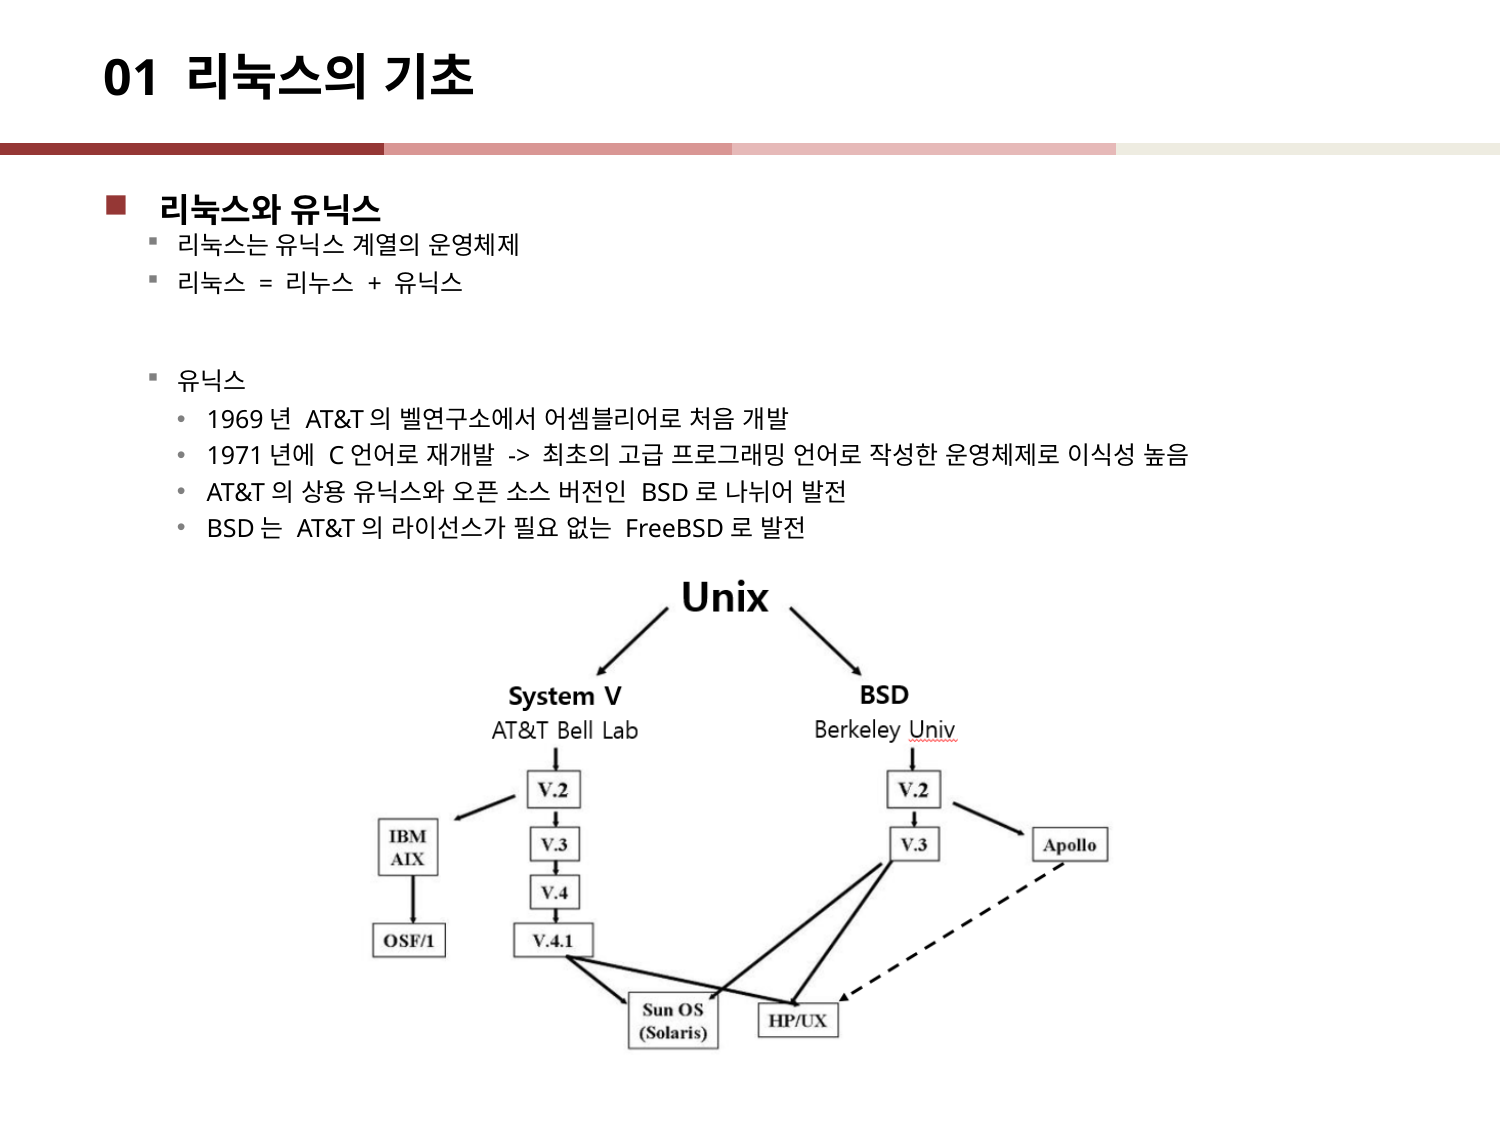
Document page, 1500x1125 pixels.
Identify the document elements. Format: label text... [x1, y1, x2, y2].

list 리눅스와 유닉스 리눅스는 유닉스 계열의 운영체제 리눅스 = 리누스 + 유닉스 유닉스 1969년 AT&T의 벨연구소에서 어셈블리어로 처음 개발 1971년에 C언어로 재개발 -> 최초의 고급 프로그래밍 언어로 작성한 운영체제로 이식성 높음 AT&T의 상용 유닉스와 오픈 소스 버전인 BSD로 나뉘어 발전 BSD는 AT&T의 라이선스가 필요 없는 FreeBSD로 발전 [88, 161, 1436, 1049]
picture [359, 550, 1129, 1072]
title 01 리눅스의 기초 [88, 30, 1330, 121]
